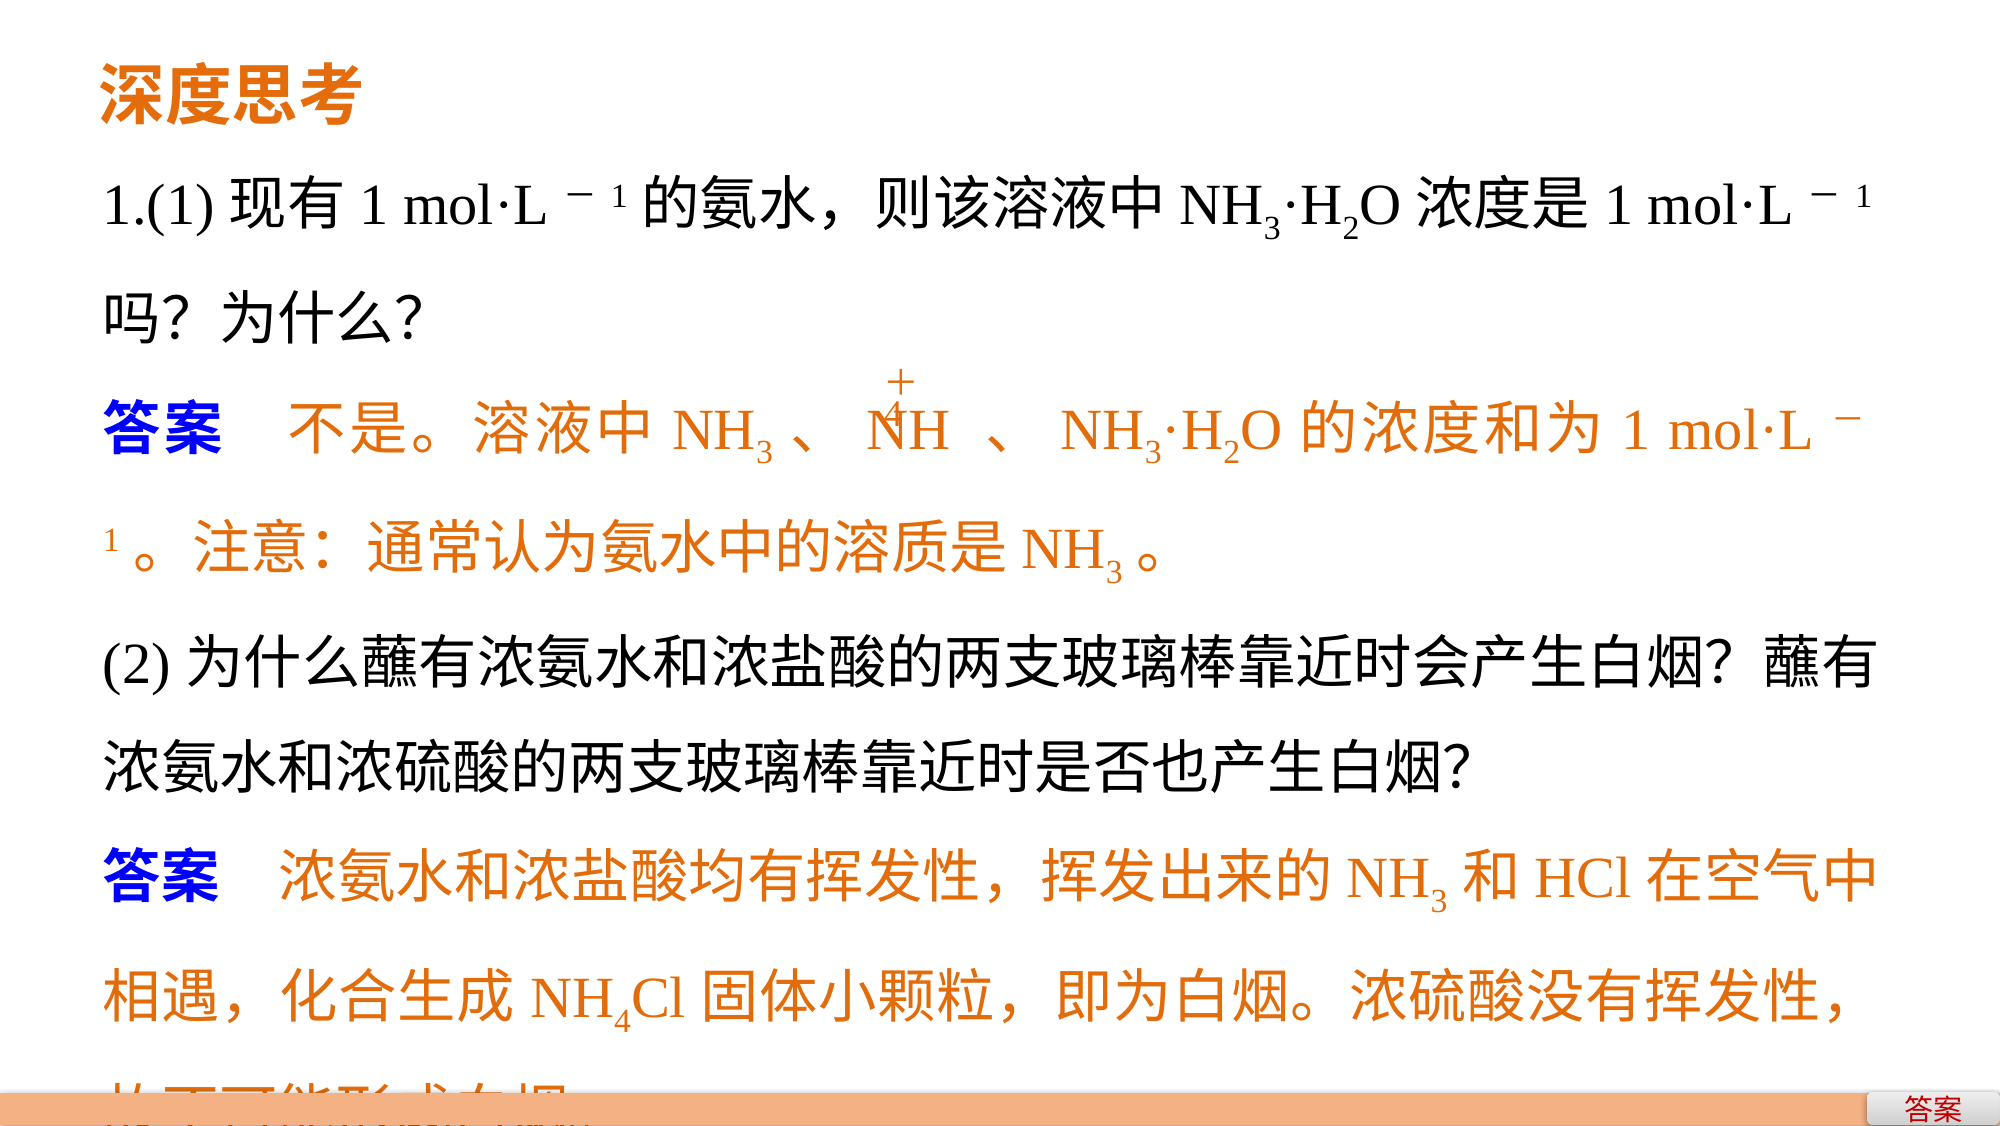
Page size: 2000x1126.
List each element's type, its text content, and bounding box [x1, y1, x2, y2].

text_box [0, 1092, 1866, 1126]
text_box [883, 350, 955, 464]
text_box 深度思考 [78, 42, 442, 143]
text_box 1.(1)现有1 mol·L－1的氨水，则该溶液中NH3·H2O浓度是1 mol·L－1吗？为什么？ 答案 不是。溶液中NH3、NH 、NH3·H2O的浓度和为1 mol·L－1。注意：通常认为氨水中的溶质是NH3。 (2)为什么蘸有浓氨水和浓盐酸的两支玻璃棒靠近时会产生白烟？蘸有浓氨水和浓硫酸的两支玻璃棒靠近时是否也产生白烟？ 答案 浓氨水和浓盐酸均有挥发性，挥发出来的NH3和HCl在空气中相遇，化合生成NH4Cl固体小颗粒，即为白烟。浓硫酸没有挥发性，故不可能形成白烟。 [88, 119, 1895, 1091]
text_box 答案 [1866, 1091, 2000, 1126]
